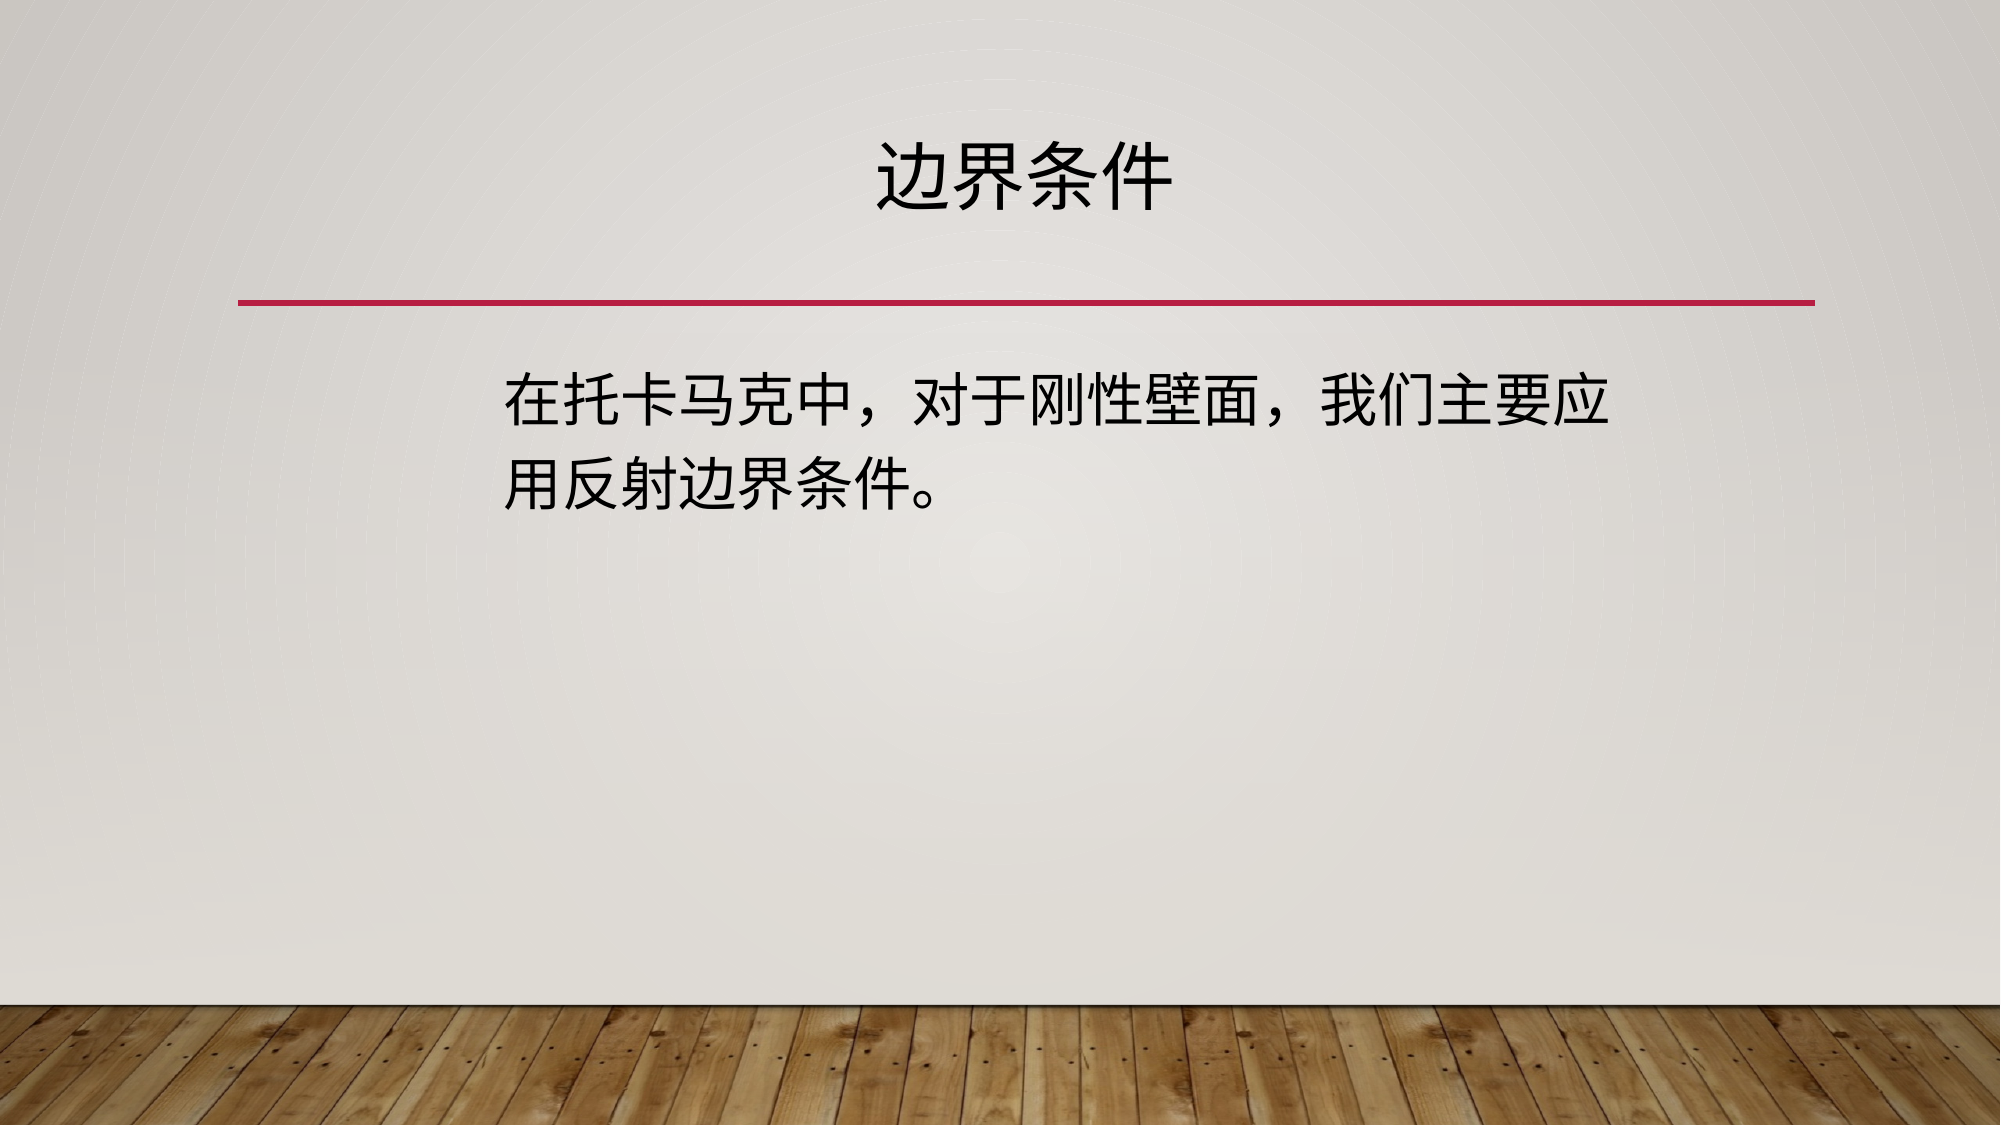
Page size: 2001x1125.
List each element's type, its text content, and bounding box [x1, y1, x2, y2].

text_box 在托卡马克中，对于刚性壁面，我们主要应用反射边界条件。 [489, 342, 1655, 908]
title 边界条件 [237, 132, 1814, 306]
picture [0, 1005, 2000, 1125]
